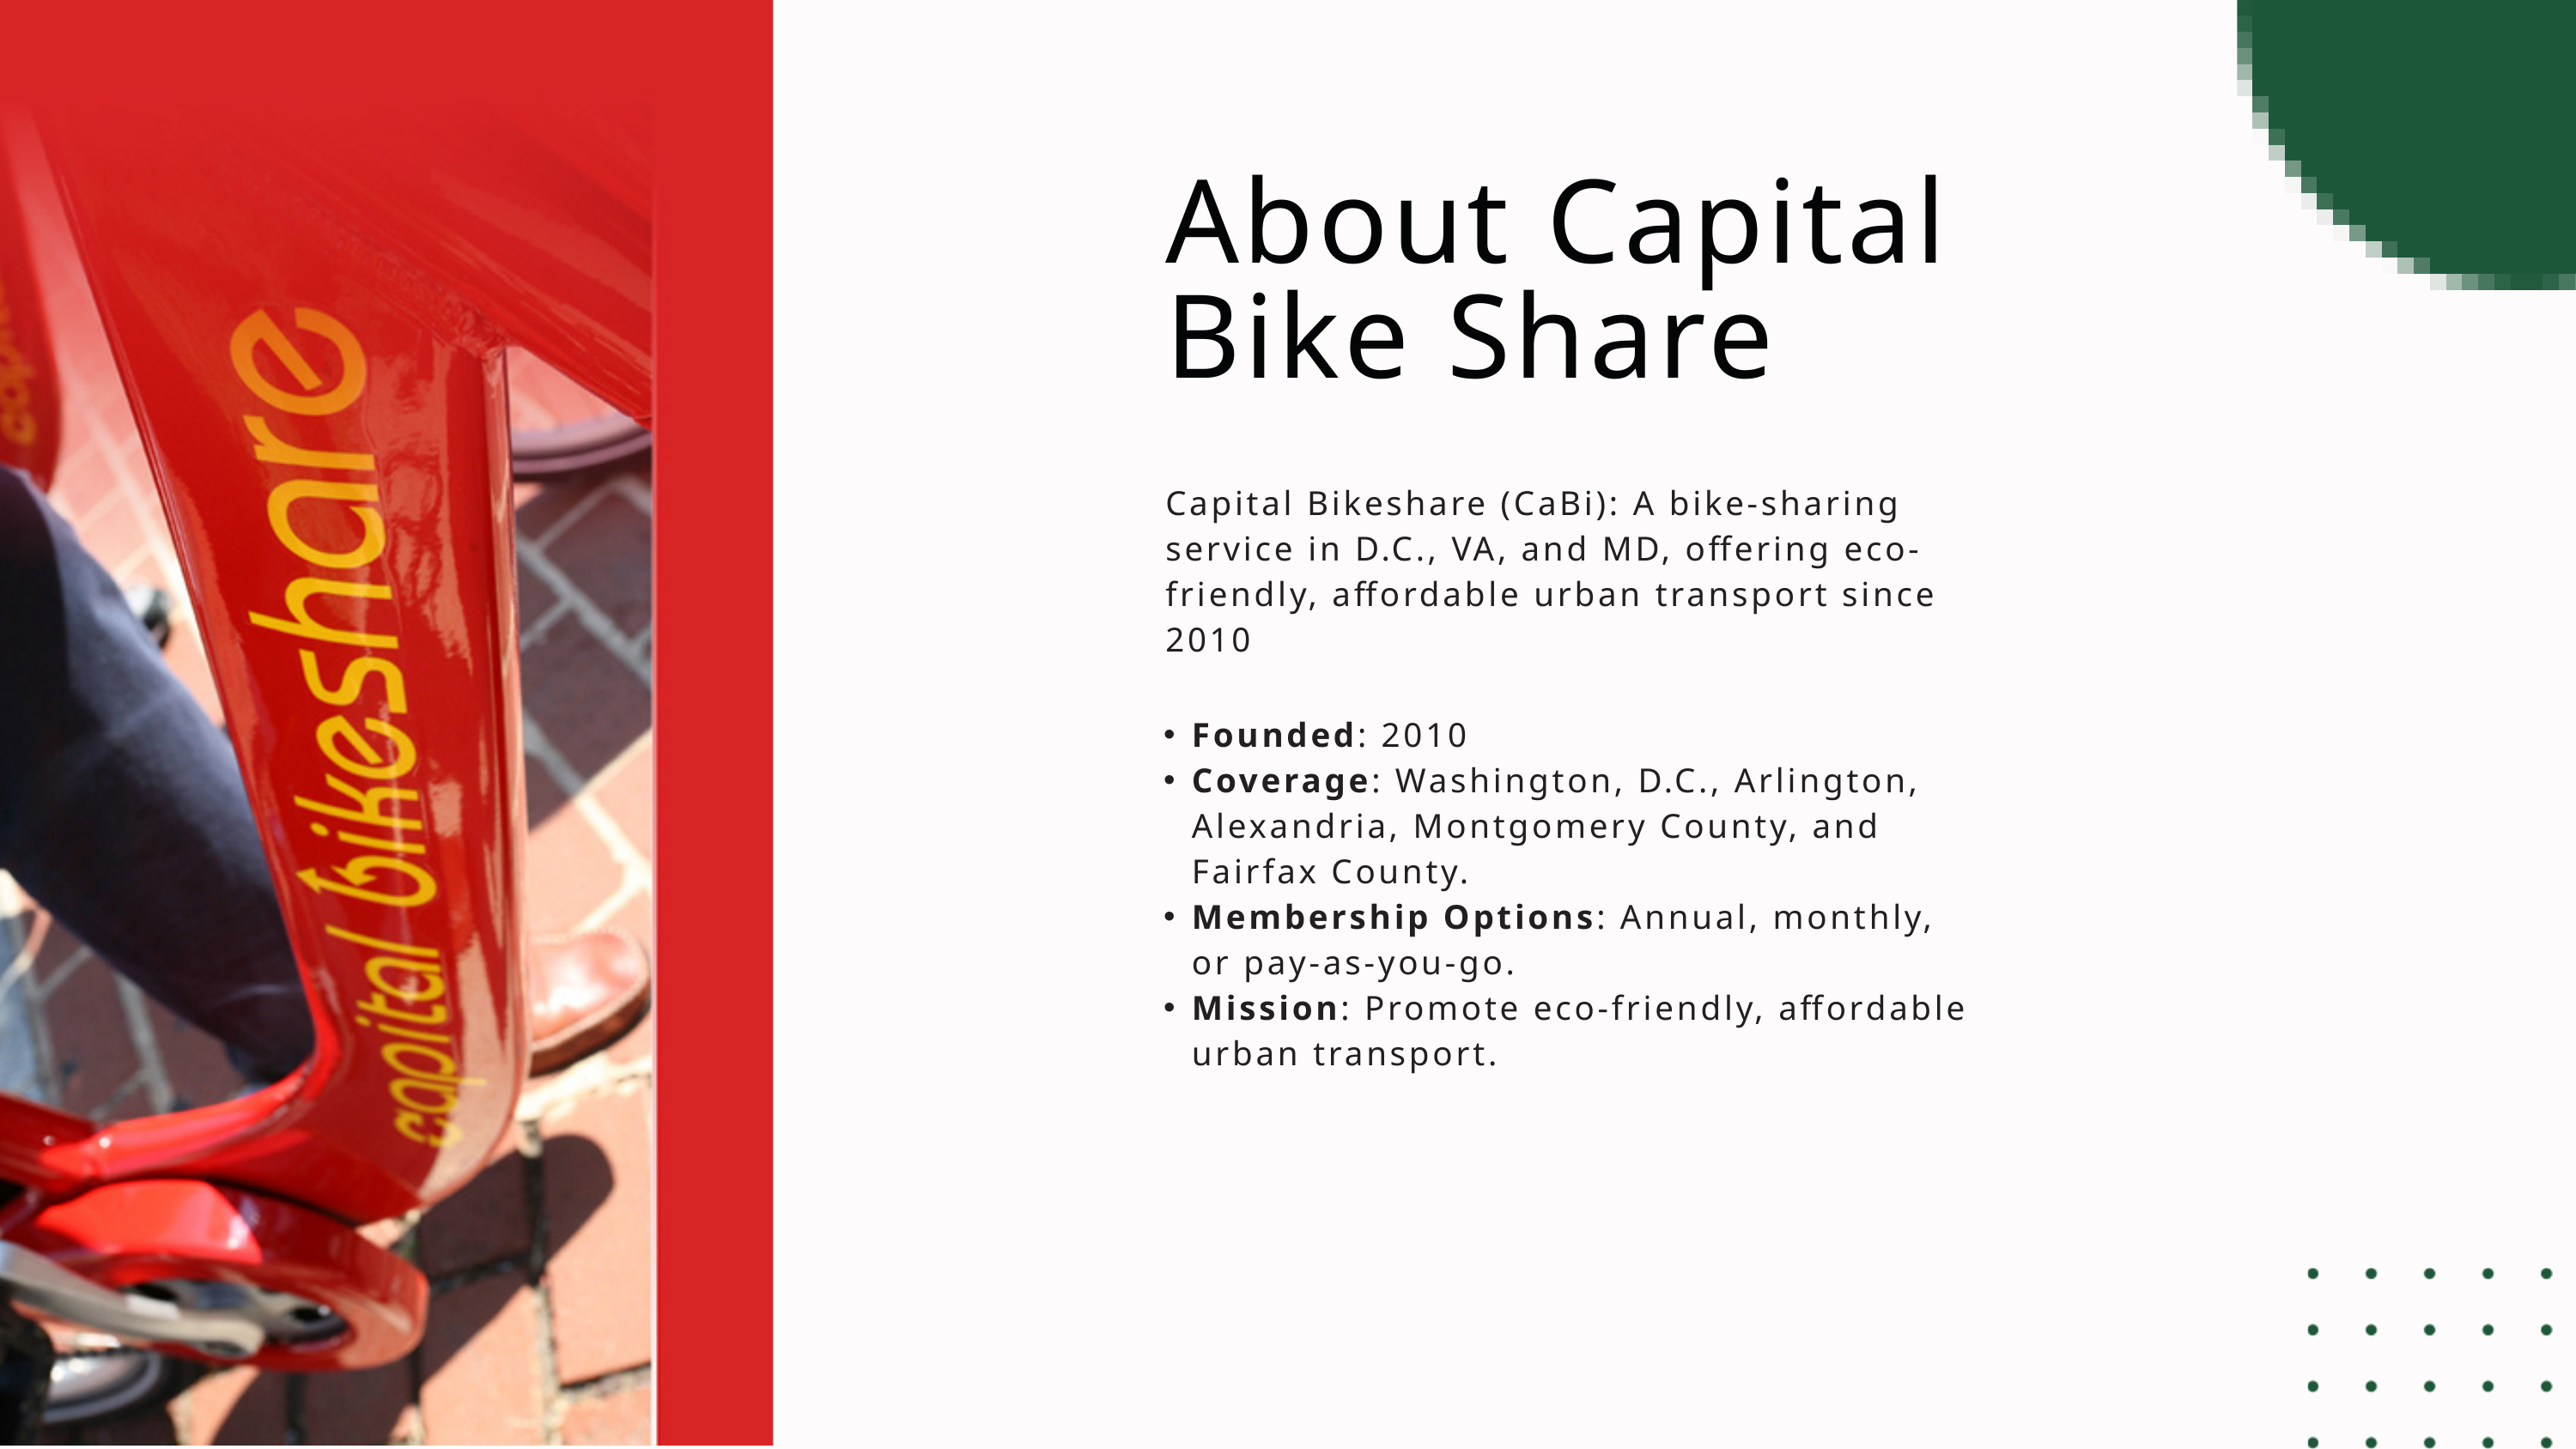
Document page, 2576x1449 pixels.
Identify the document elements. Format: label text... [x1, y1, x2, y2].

text_box Founded: 2010 Coverage: Washington, D.C., Arlington, Alexandria, Montgomery County, and Fairfax County. Membership Options: Annual, monthly, or pay-as-you-go. Mission: Promote eco-friendly, affordable urban transport. [1135, 708, 1971, 1119]
text_box [2237, 0, 2576, 290]
text_box Capital Bikeshare (CaBi): A bike-sharing service in D.C., VA, and MD, offering eco-friendly, affordable urban transport since 2010 [1165, 476, 2001, 659]
text_box [2307, 1268, 2576, 1449]
text_box About Capital Bike Share [1165, 172, 2023, 402]
text_box [0, 0, 774, 1446]
